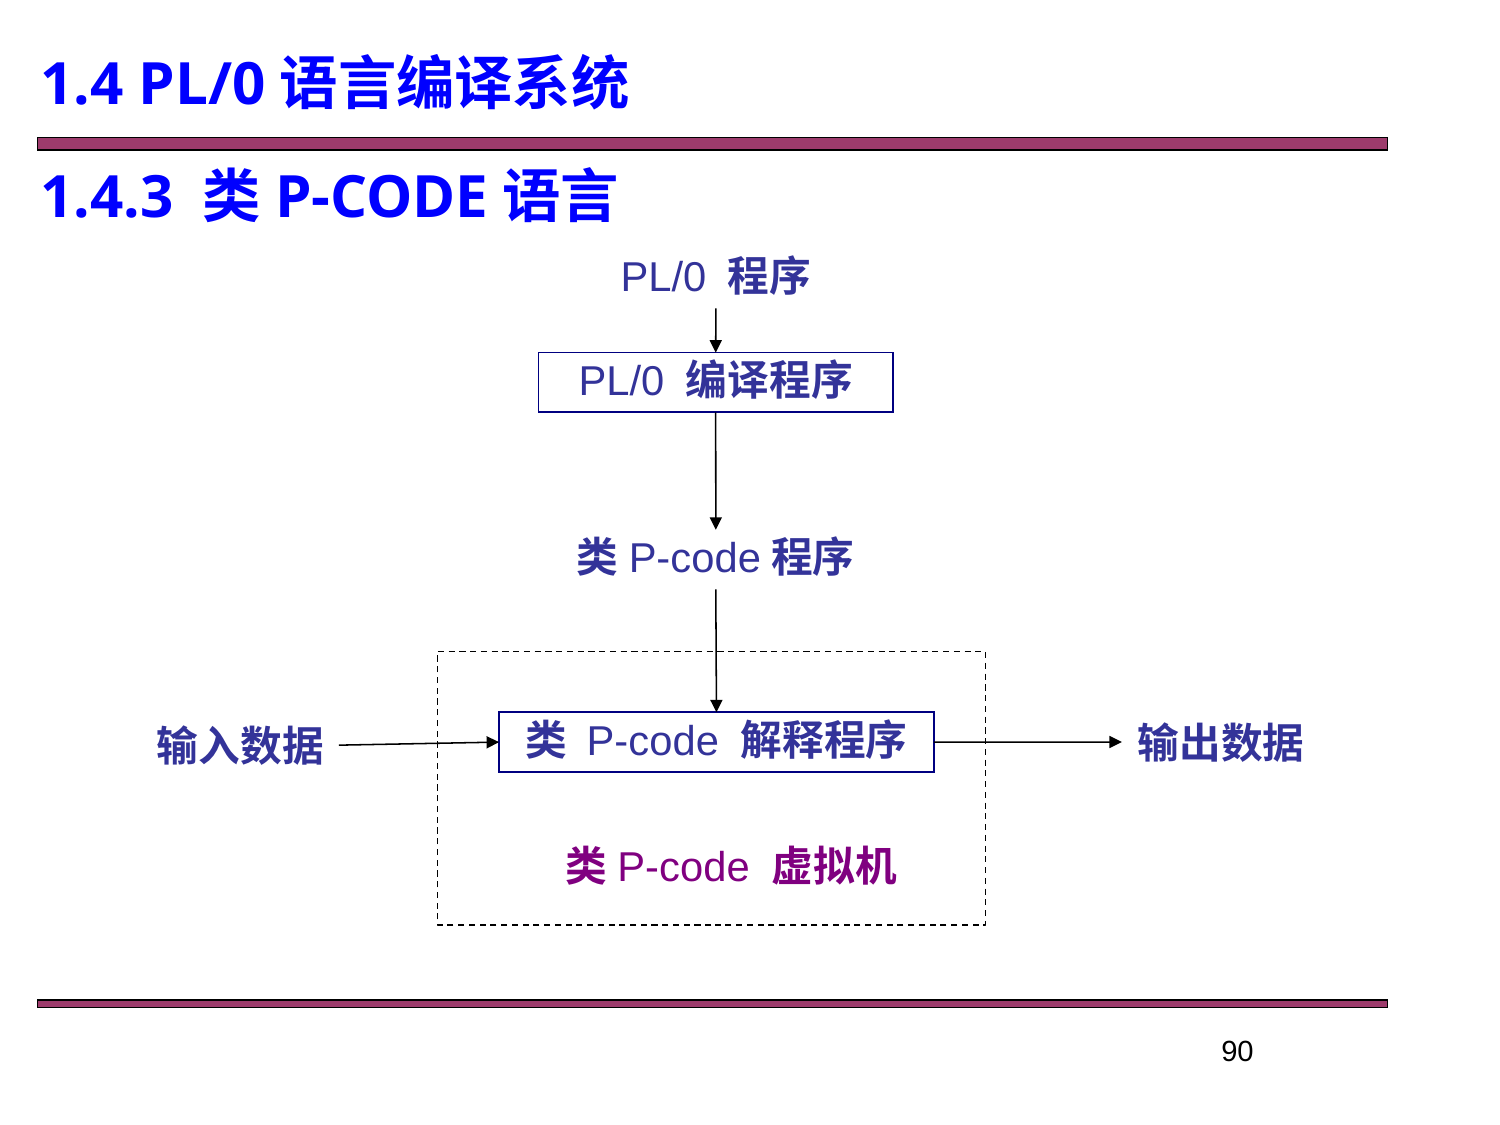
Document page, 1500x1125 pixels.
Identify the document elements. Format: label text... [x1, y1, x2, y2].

text_box 输出数据 [1122, 709, 1320, 775]
text_box 类P-code程序 [509, 529, 923, 590]
slide_number 90 [1062, 1025, 1413, 1066]
text_box [437, 651, 986, 925]
text_box 输入数据 [142, 712, 339, 778]
text_box PL/0 编译程序 [538, 352, 893, 413]
text_box [712, 651, 718, 715]
text_box PL/0 程序 [562, 248, 870, 309]
text_box [935, 743, 986, 749]
text_box 1.4.3 类P-CODE语言 [0, 175, 1225, 288]
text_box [339, 742, 500, 746]
text_box 1.4 PL/0语言编译系统 [0, 0, 1225, 175]
